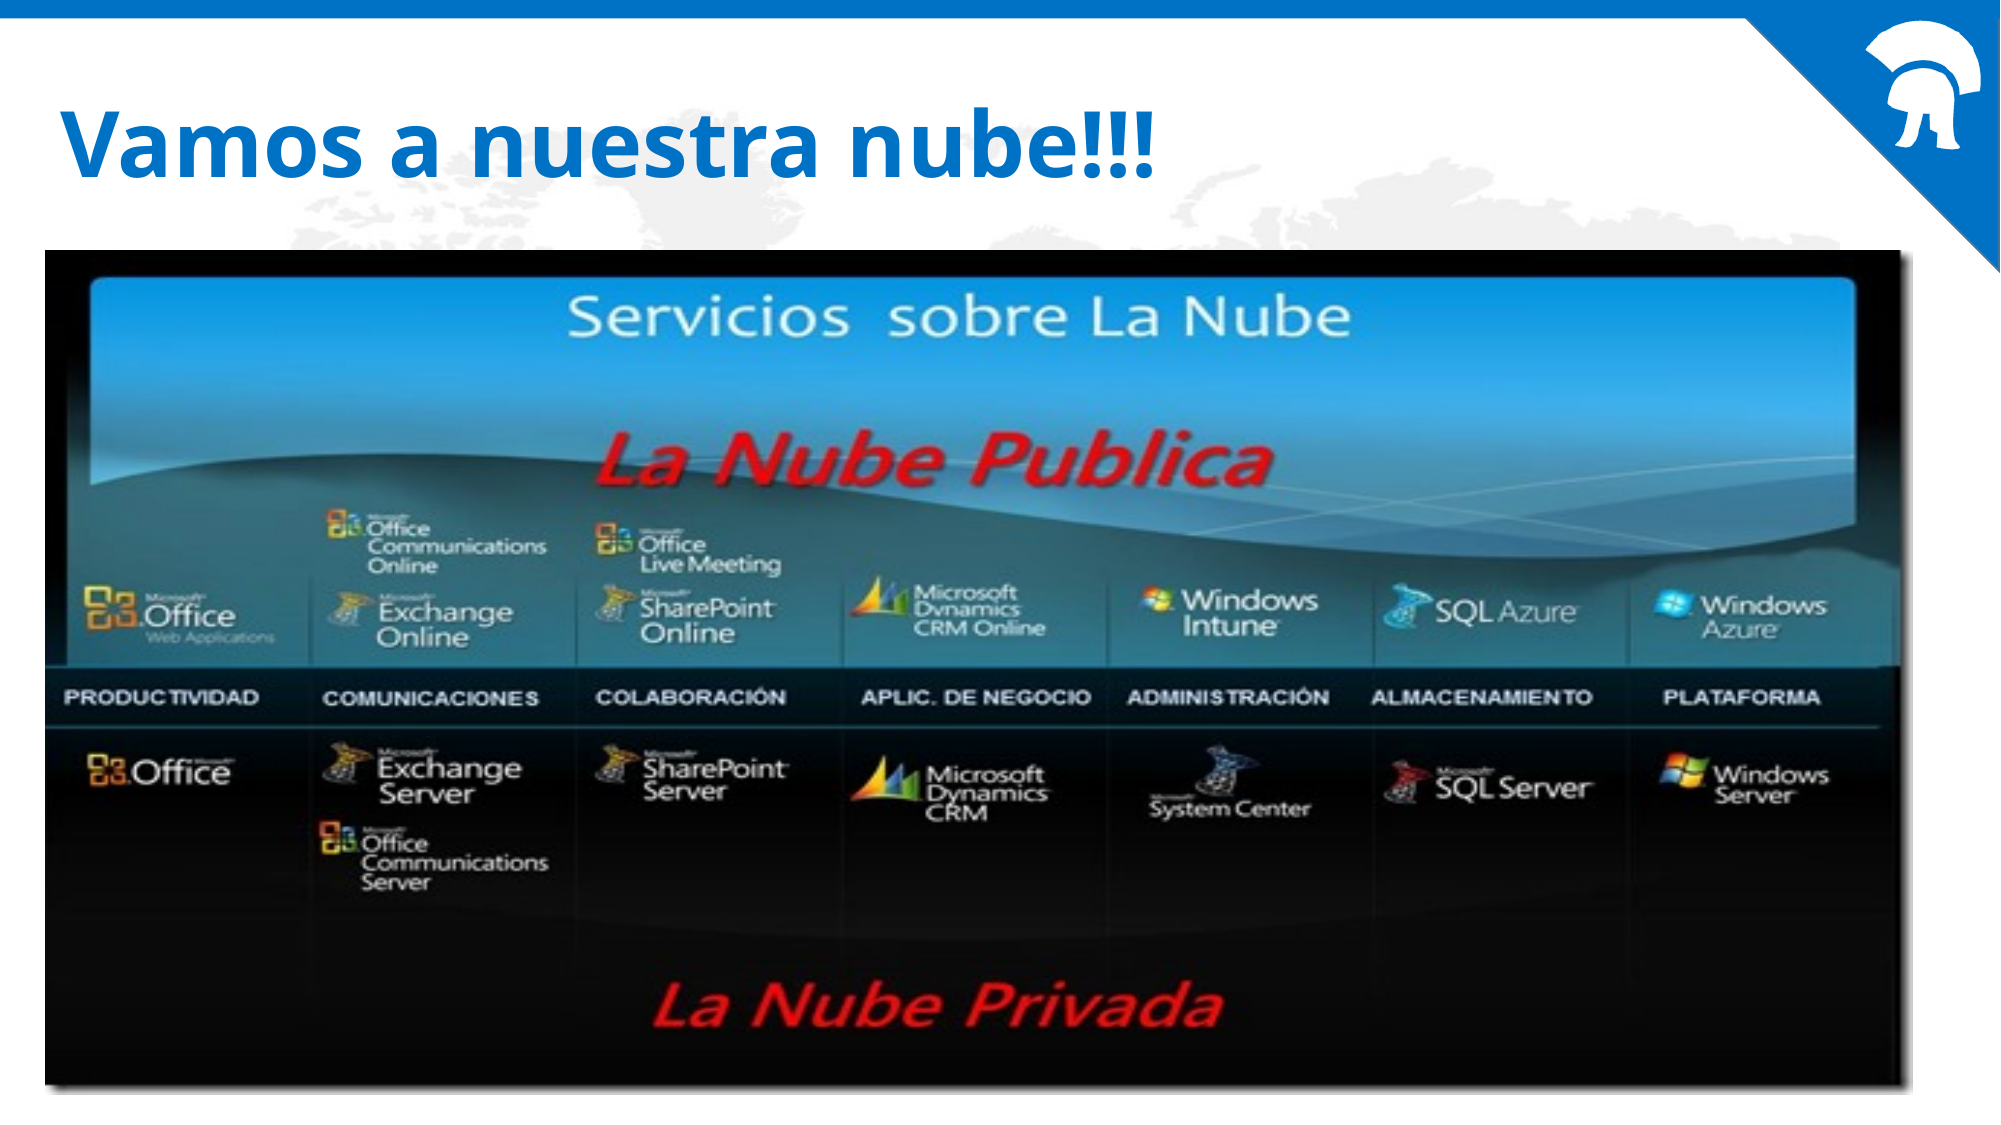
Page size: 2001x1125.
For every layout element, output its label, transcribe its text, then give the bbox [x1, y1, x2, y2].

picture [0, 0, 2001, 1125]
title Vamos a nuestra nube!!! [45, 59, 1250, 237]
